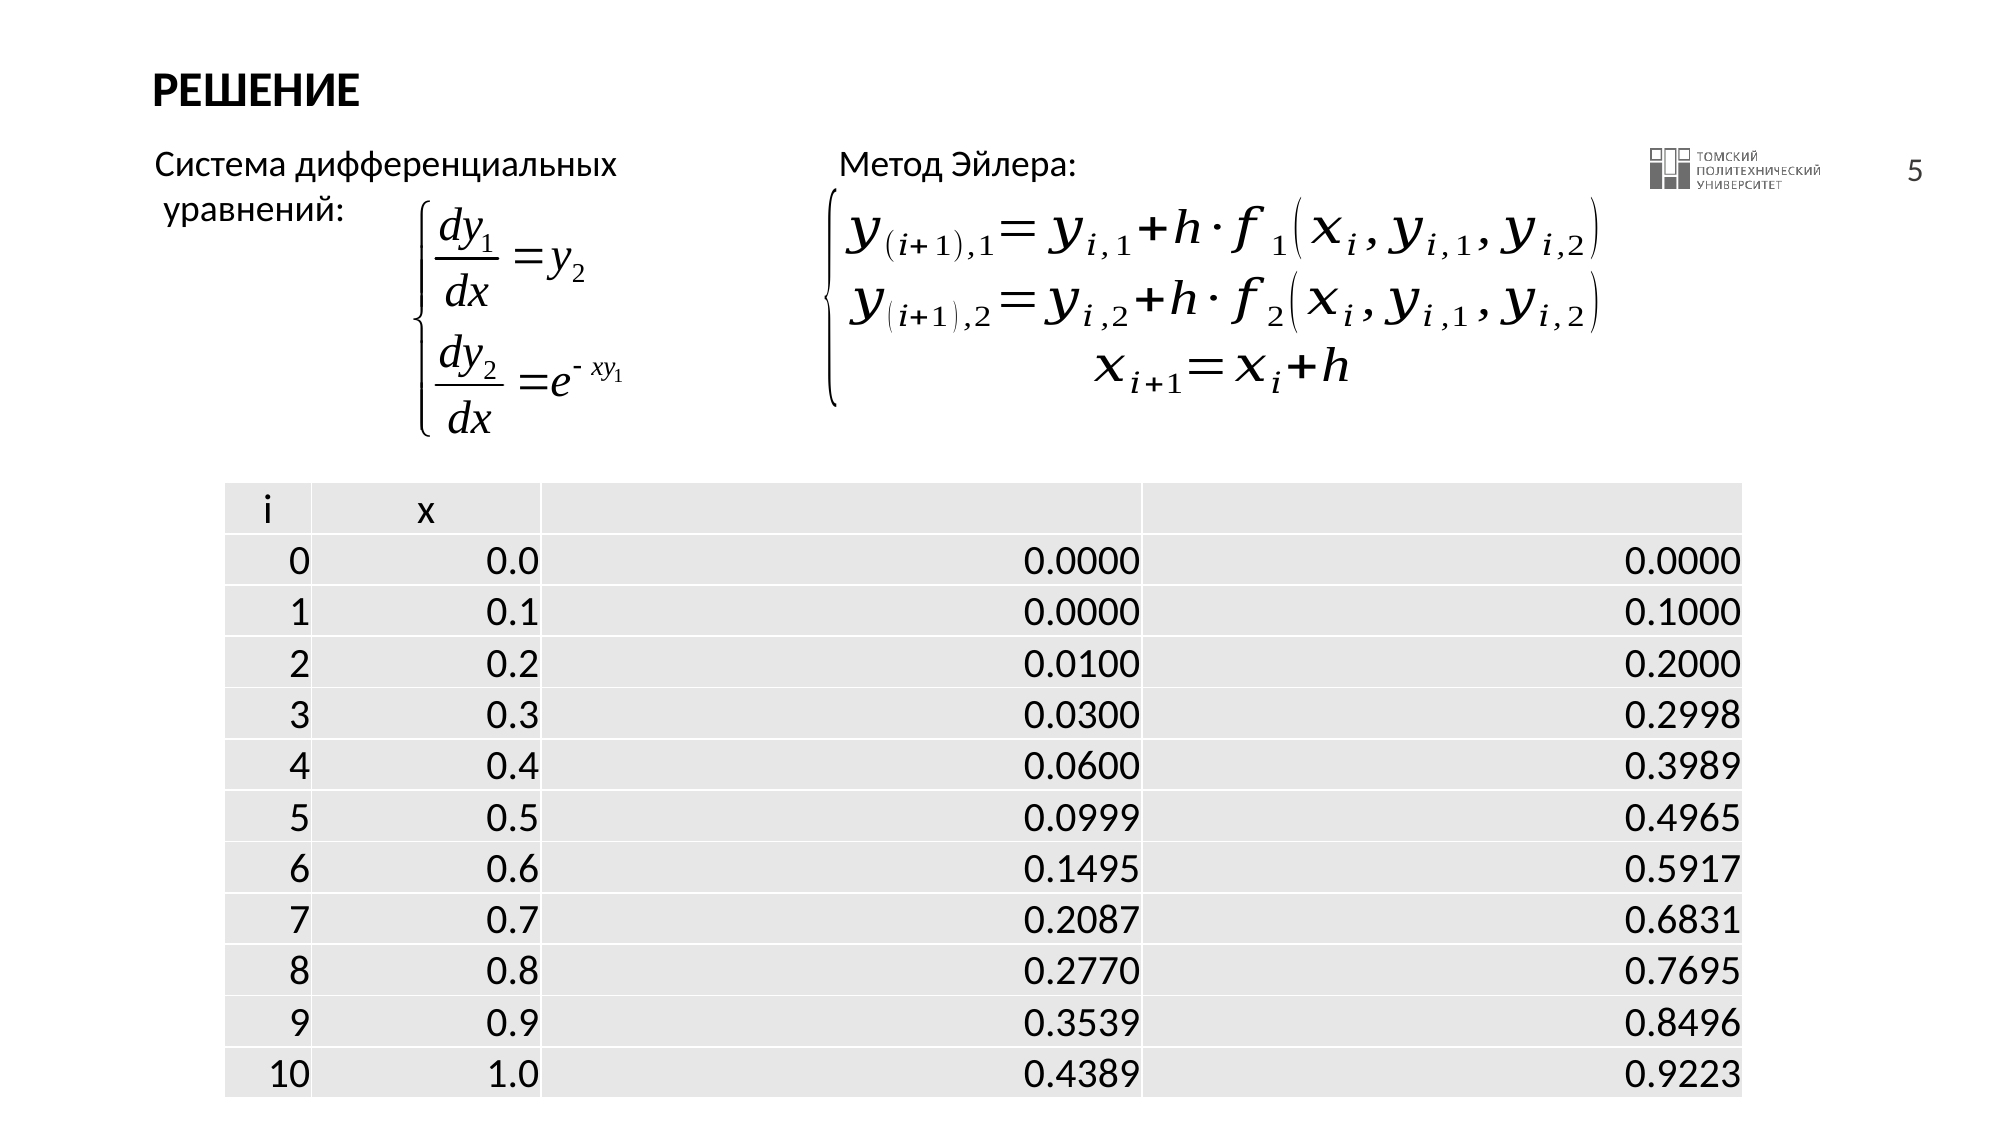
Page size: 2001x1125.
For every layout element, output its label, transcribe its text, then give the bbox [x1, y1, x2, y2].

picture [1650, 148, 1820, 189]
text_box Метод Эйлера: [823, 131, 1093, 192]
text_box Система дифференциальных уравнений: [140, 131, 633, 237]
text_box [404, 192, 637, 446]
title РЕШЕНИЕ [137, 24, 1755, 156]
